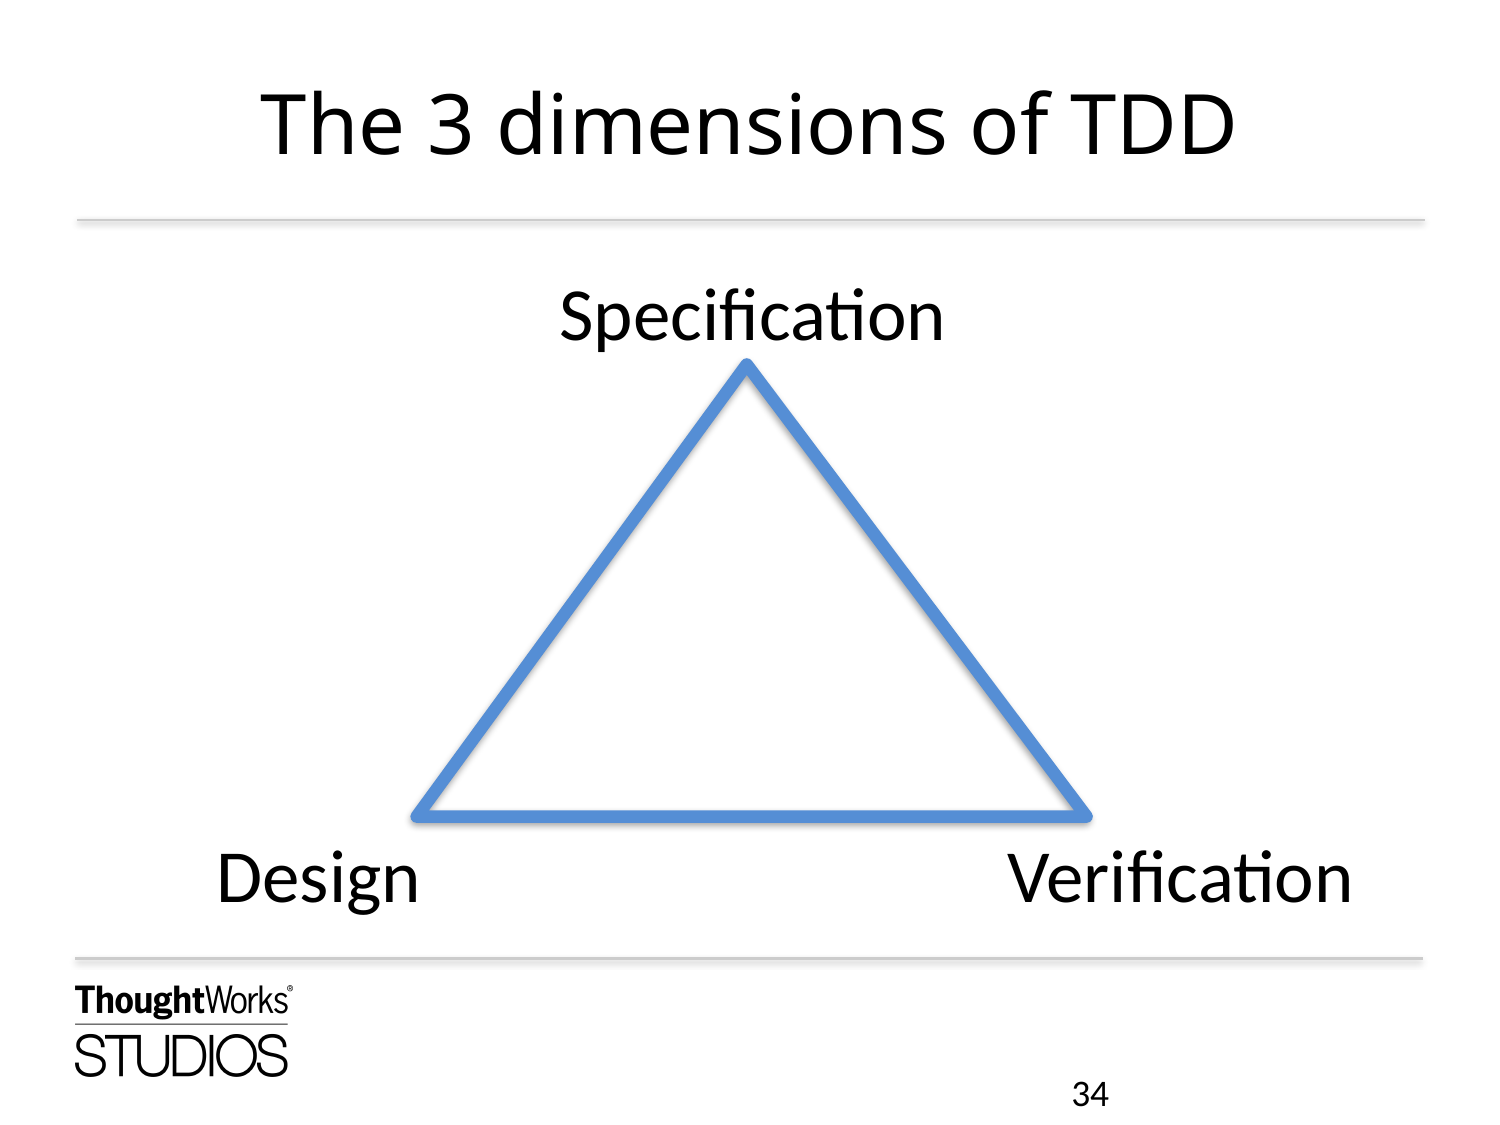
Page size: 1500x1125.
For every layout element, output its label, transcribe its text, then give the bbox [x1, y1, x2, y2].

title The 3 dimensions of TDD [75, 45, 1425, 197]
text_box [416, 364, 1087, 817]
picture [75, 985, 293, 1077]
slide_number 34 [1056, 1061, 1407, 1093]
text_box Specification [508, 258, 997, 364]
text_box Design [74, 820, 563, 925]
text_box Verification [937, 820, 1425, 925]
